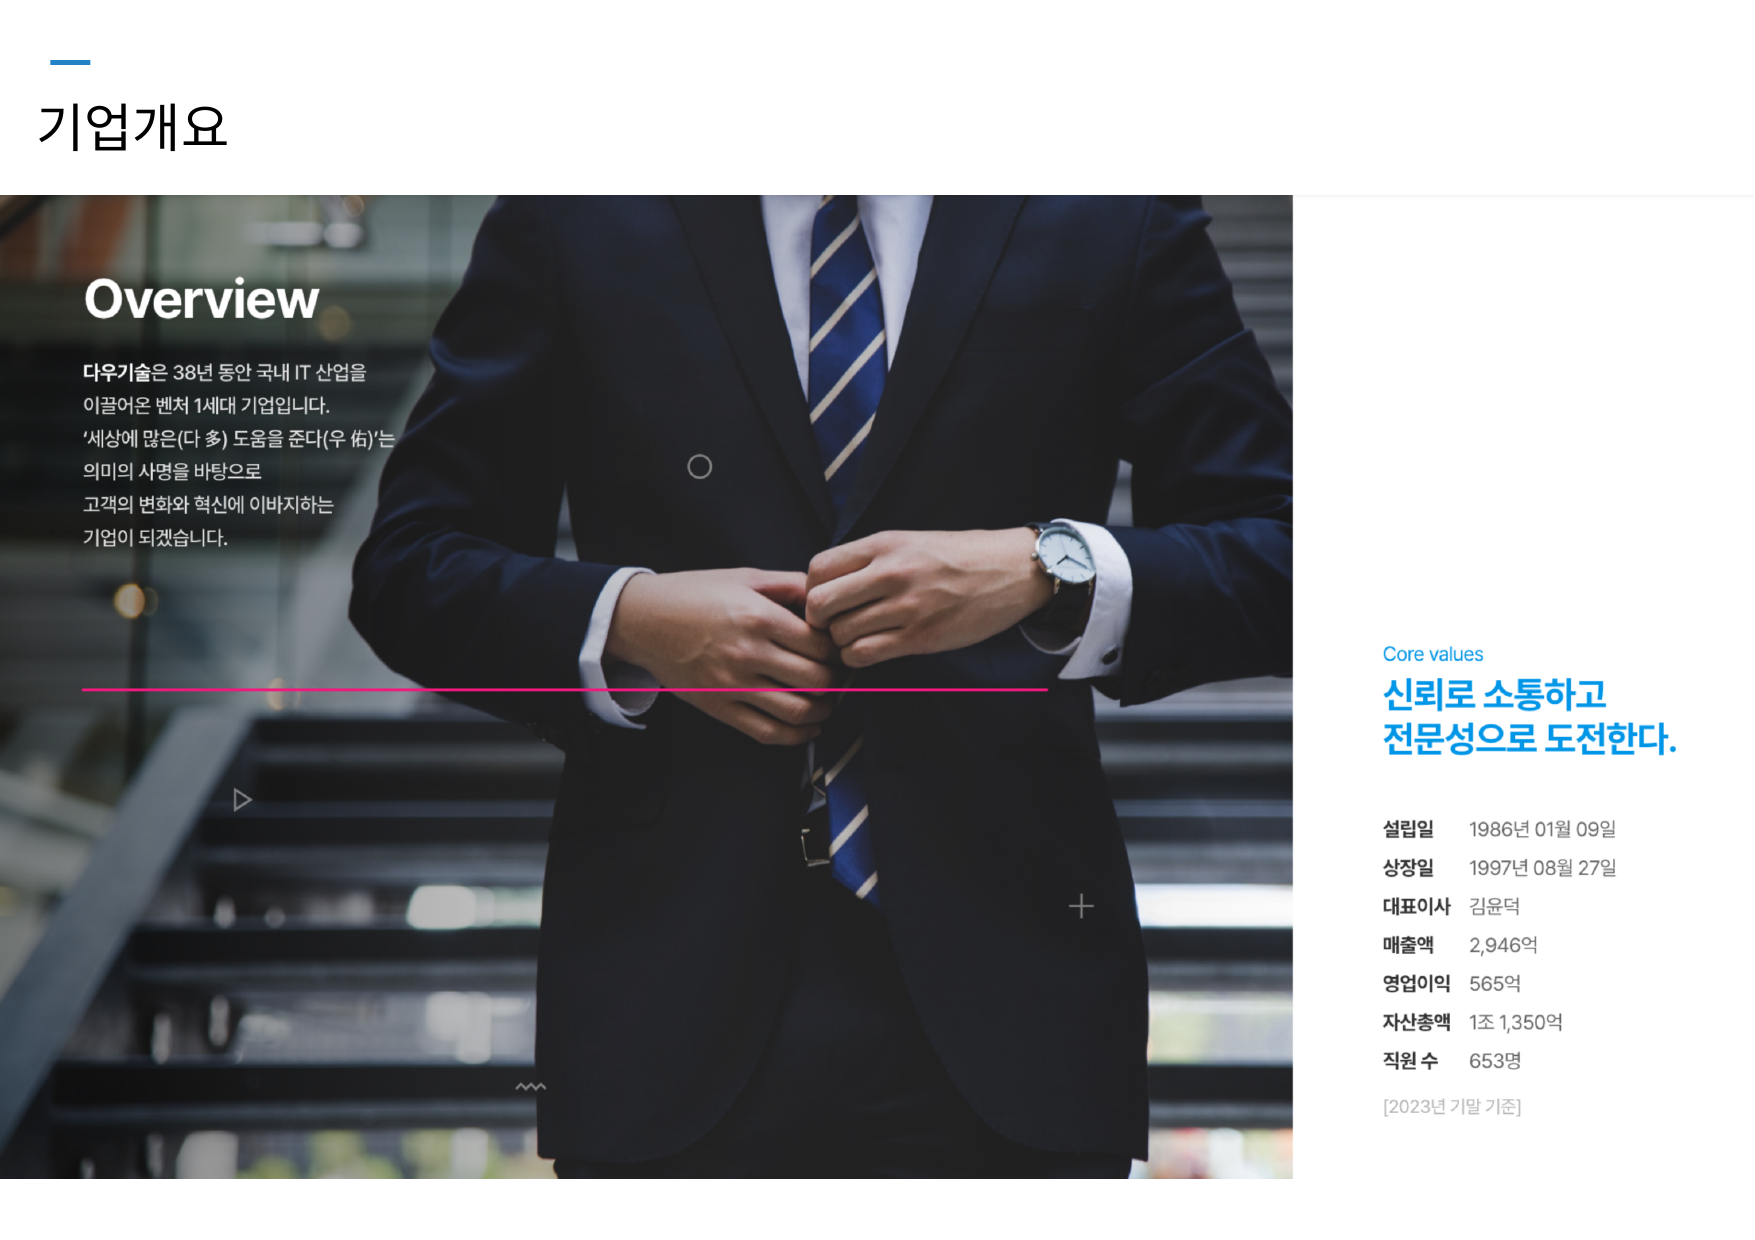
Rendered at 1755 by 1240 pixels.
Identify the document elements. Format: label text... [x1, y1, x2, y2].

picture [0, 195, 1755, 1180]
title 기업개요 [28, 84, 1721, 169]
